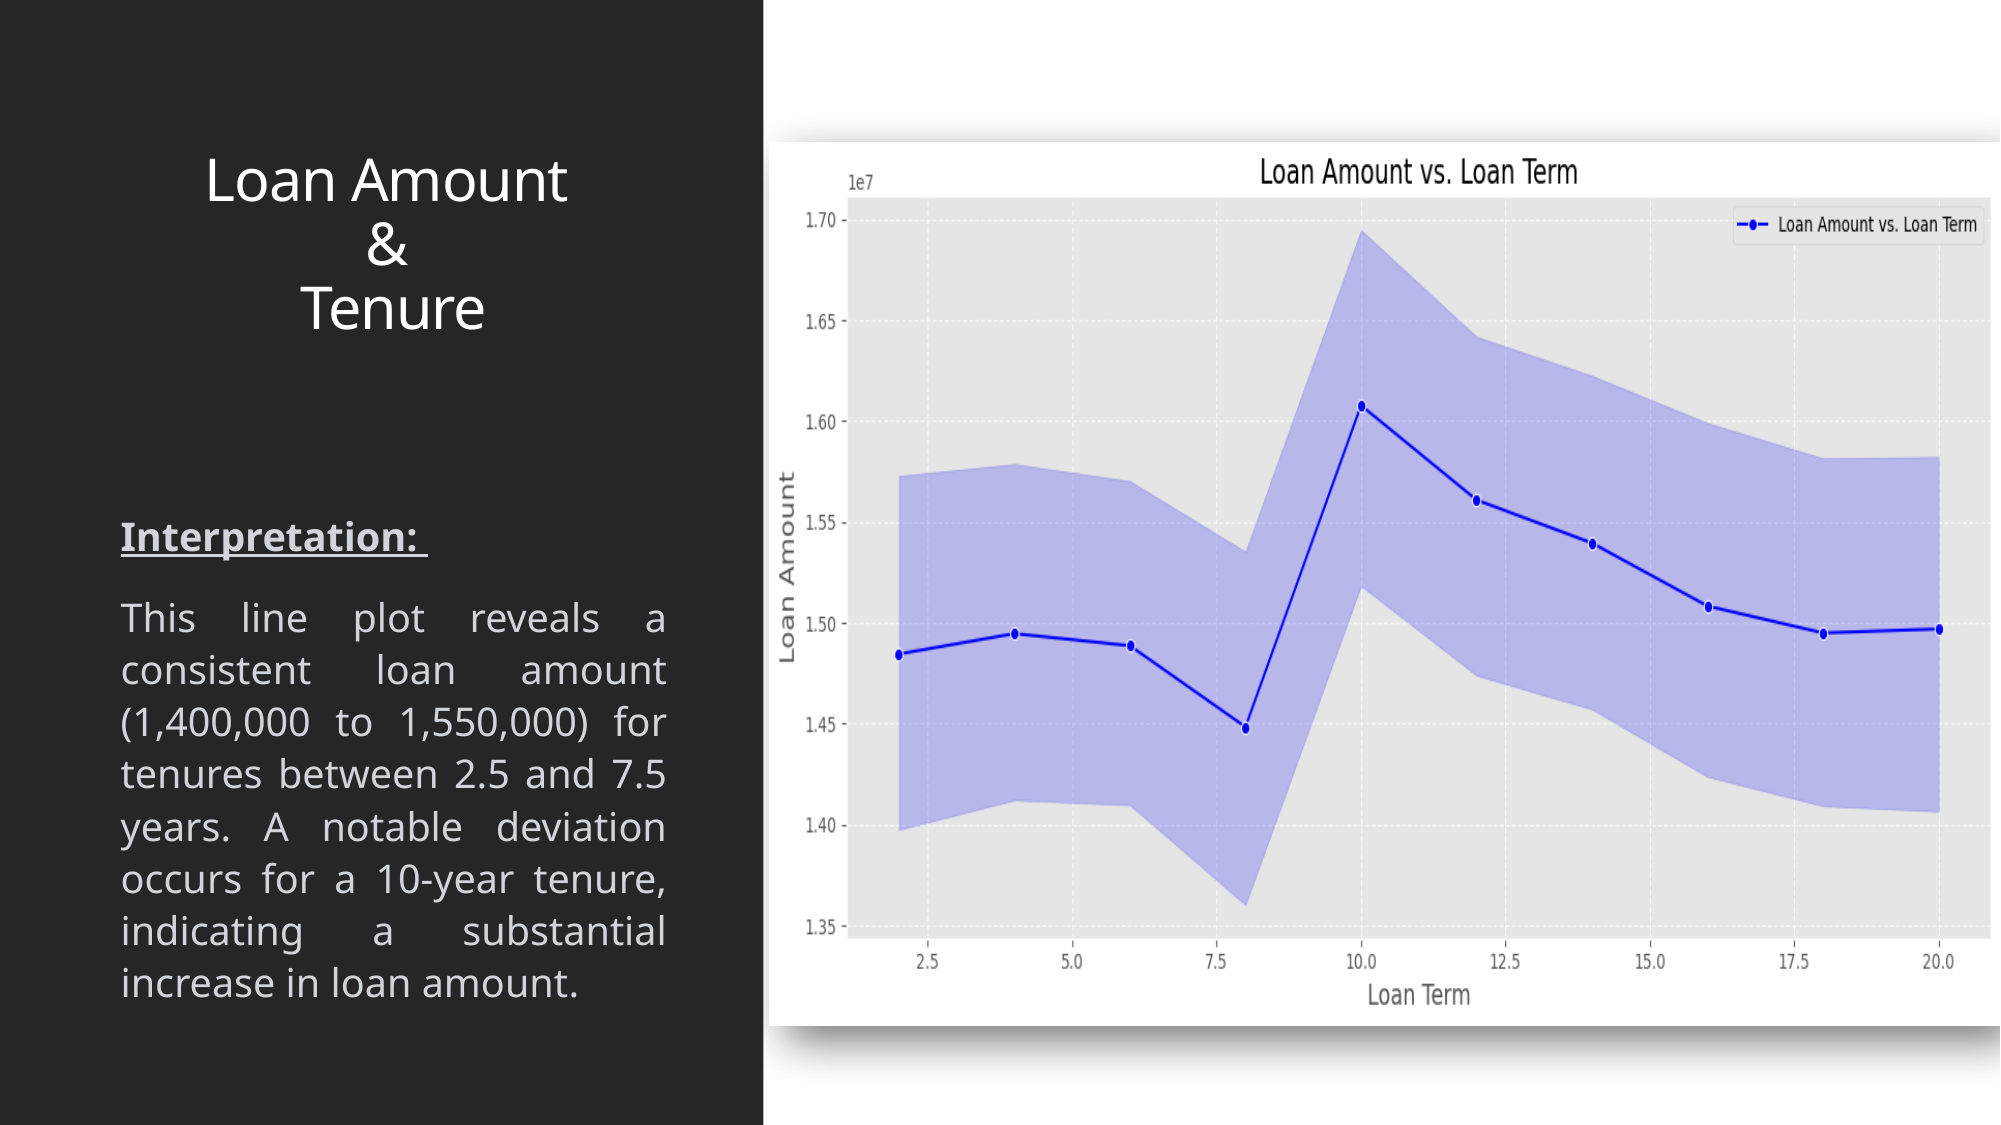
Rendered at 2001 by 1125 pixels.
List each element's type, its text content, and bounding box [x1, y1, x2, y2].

list Interpretation: This line plot reveals a consistent loan amount (1,400,000 to 1,550,000) for tenures between 2.5 and 7.5 years. A notable deviation occurs for a 10-year tenure, indicating a substantial increase in loan amount. [105, 499, 683, 1002]
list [769, 141, 2000, 1026]
title Loan Amount & Tenure [105, 142, 683, 350]
